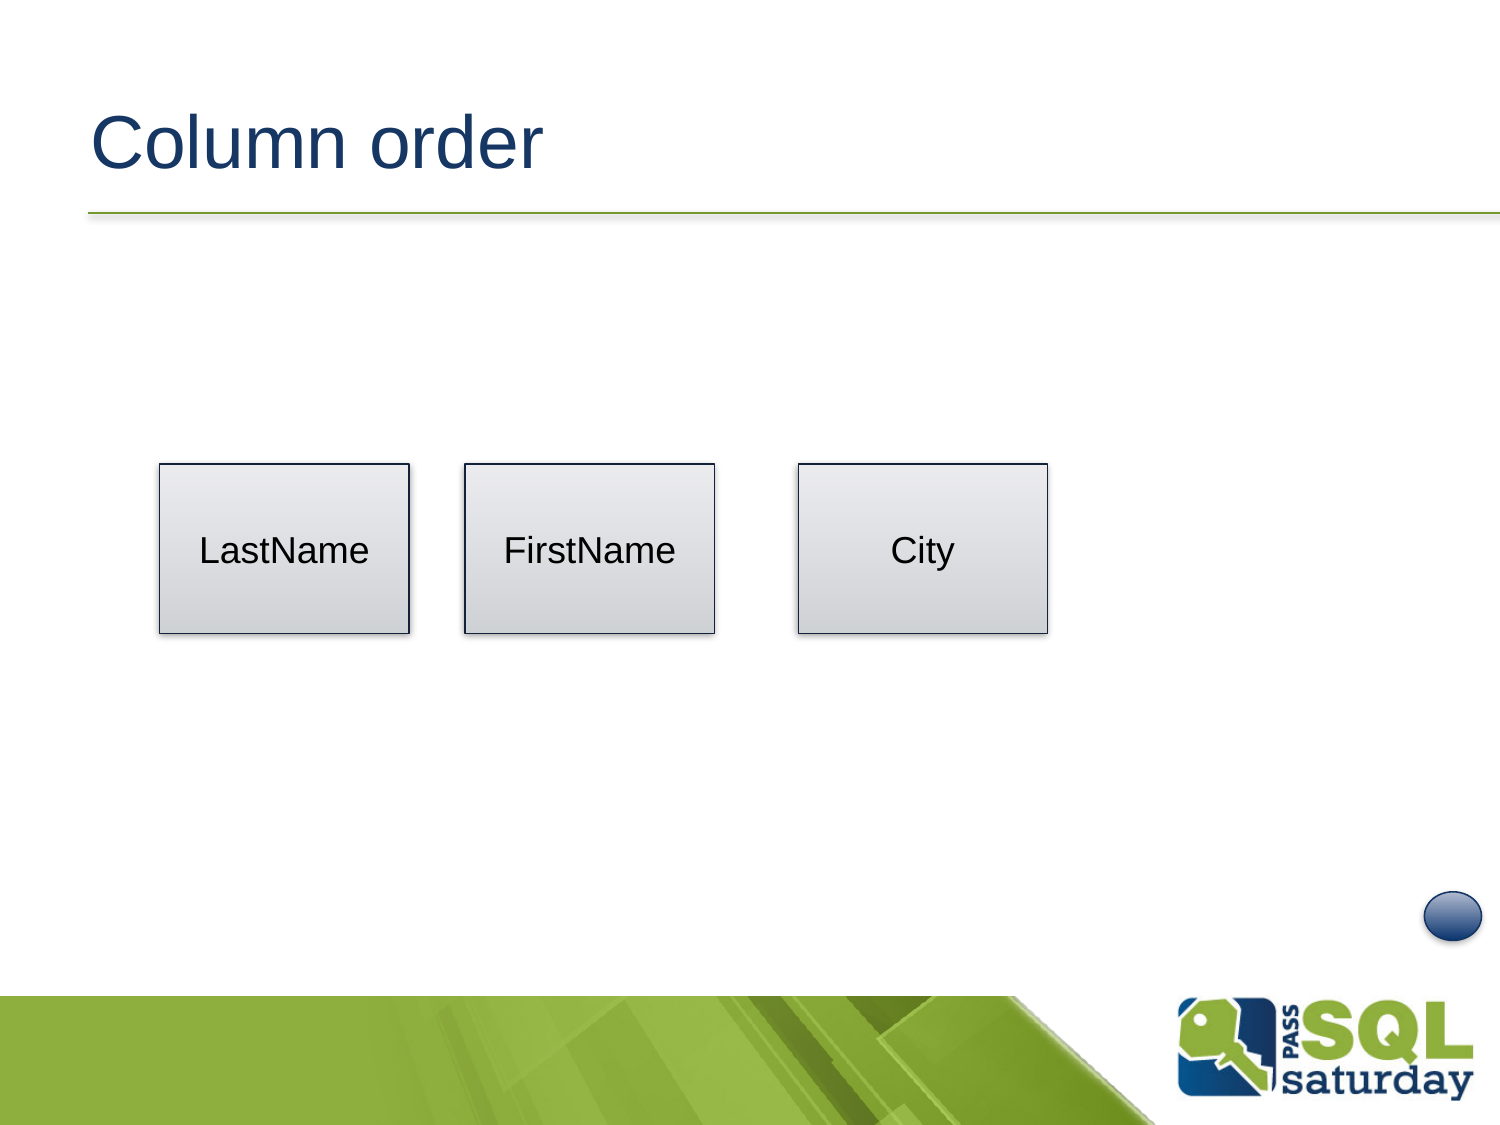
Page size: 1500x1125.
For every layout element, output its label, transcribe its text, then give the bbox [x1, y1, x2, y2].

text_box City [798, 463, 1048, 634]
text_box [1423, 891, 1483, 942]
title Column order [75, 45, 1425, 233]
text_box FirstName [464, 463, 715, 634]
picture [0, 969, 1483, 1125]
text_box LastName [159, 463, 410, 634]
